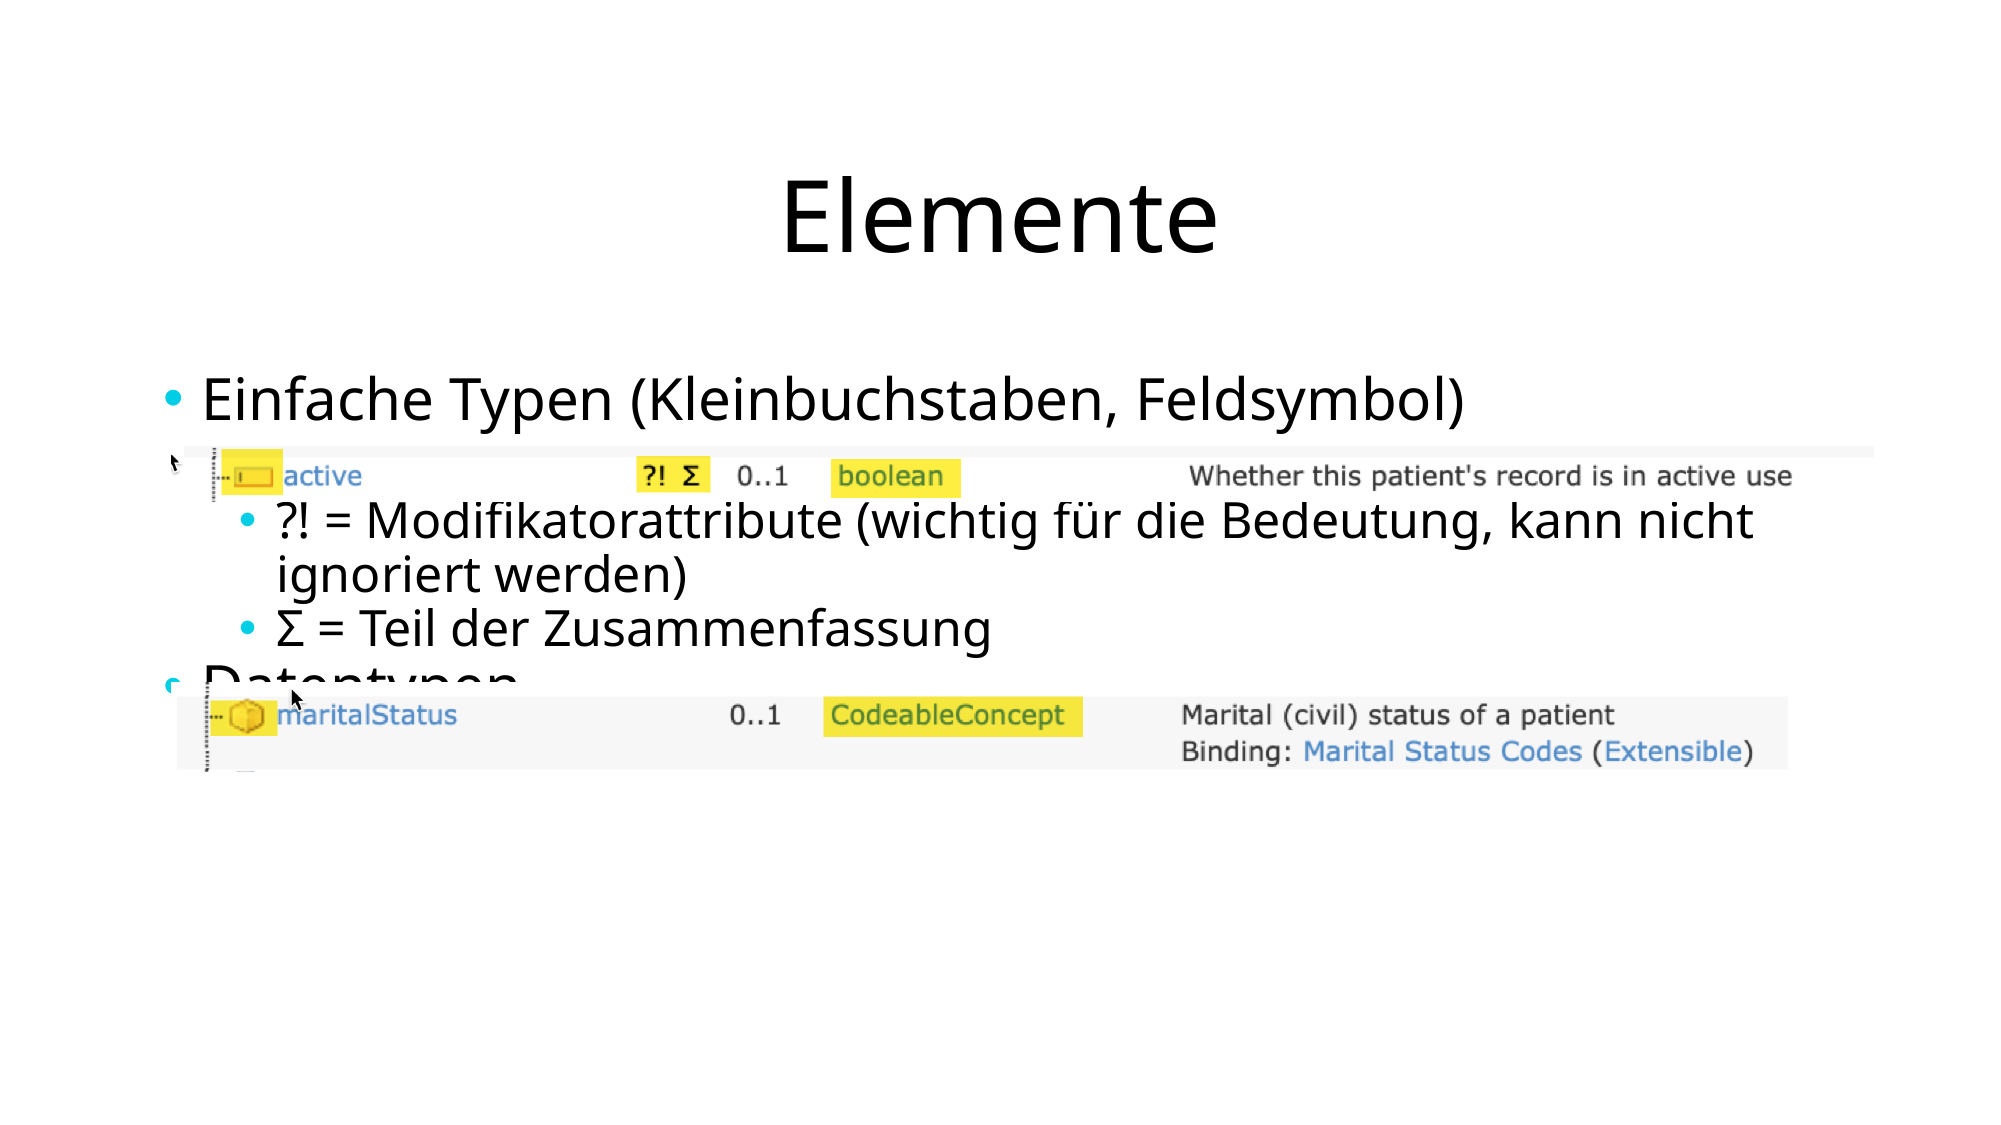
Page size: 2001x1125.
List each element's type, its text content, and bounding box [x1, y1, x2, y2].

title Elemente [62, 62, 1938, 280]
picture [171, 682, 1788, 772]
list Einfache Typen (Kleinbuchstaben, Feldsymbol) ?! = Modifikatorattribute (wichtig für die Bedeutung, kann nicht ignoriert werden) Σ = Teil der Zusammenfassung Datentypen [148, 362, 1852, 1003]
picture [171, 446, 1874, 502]
